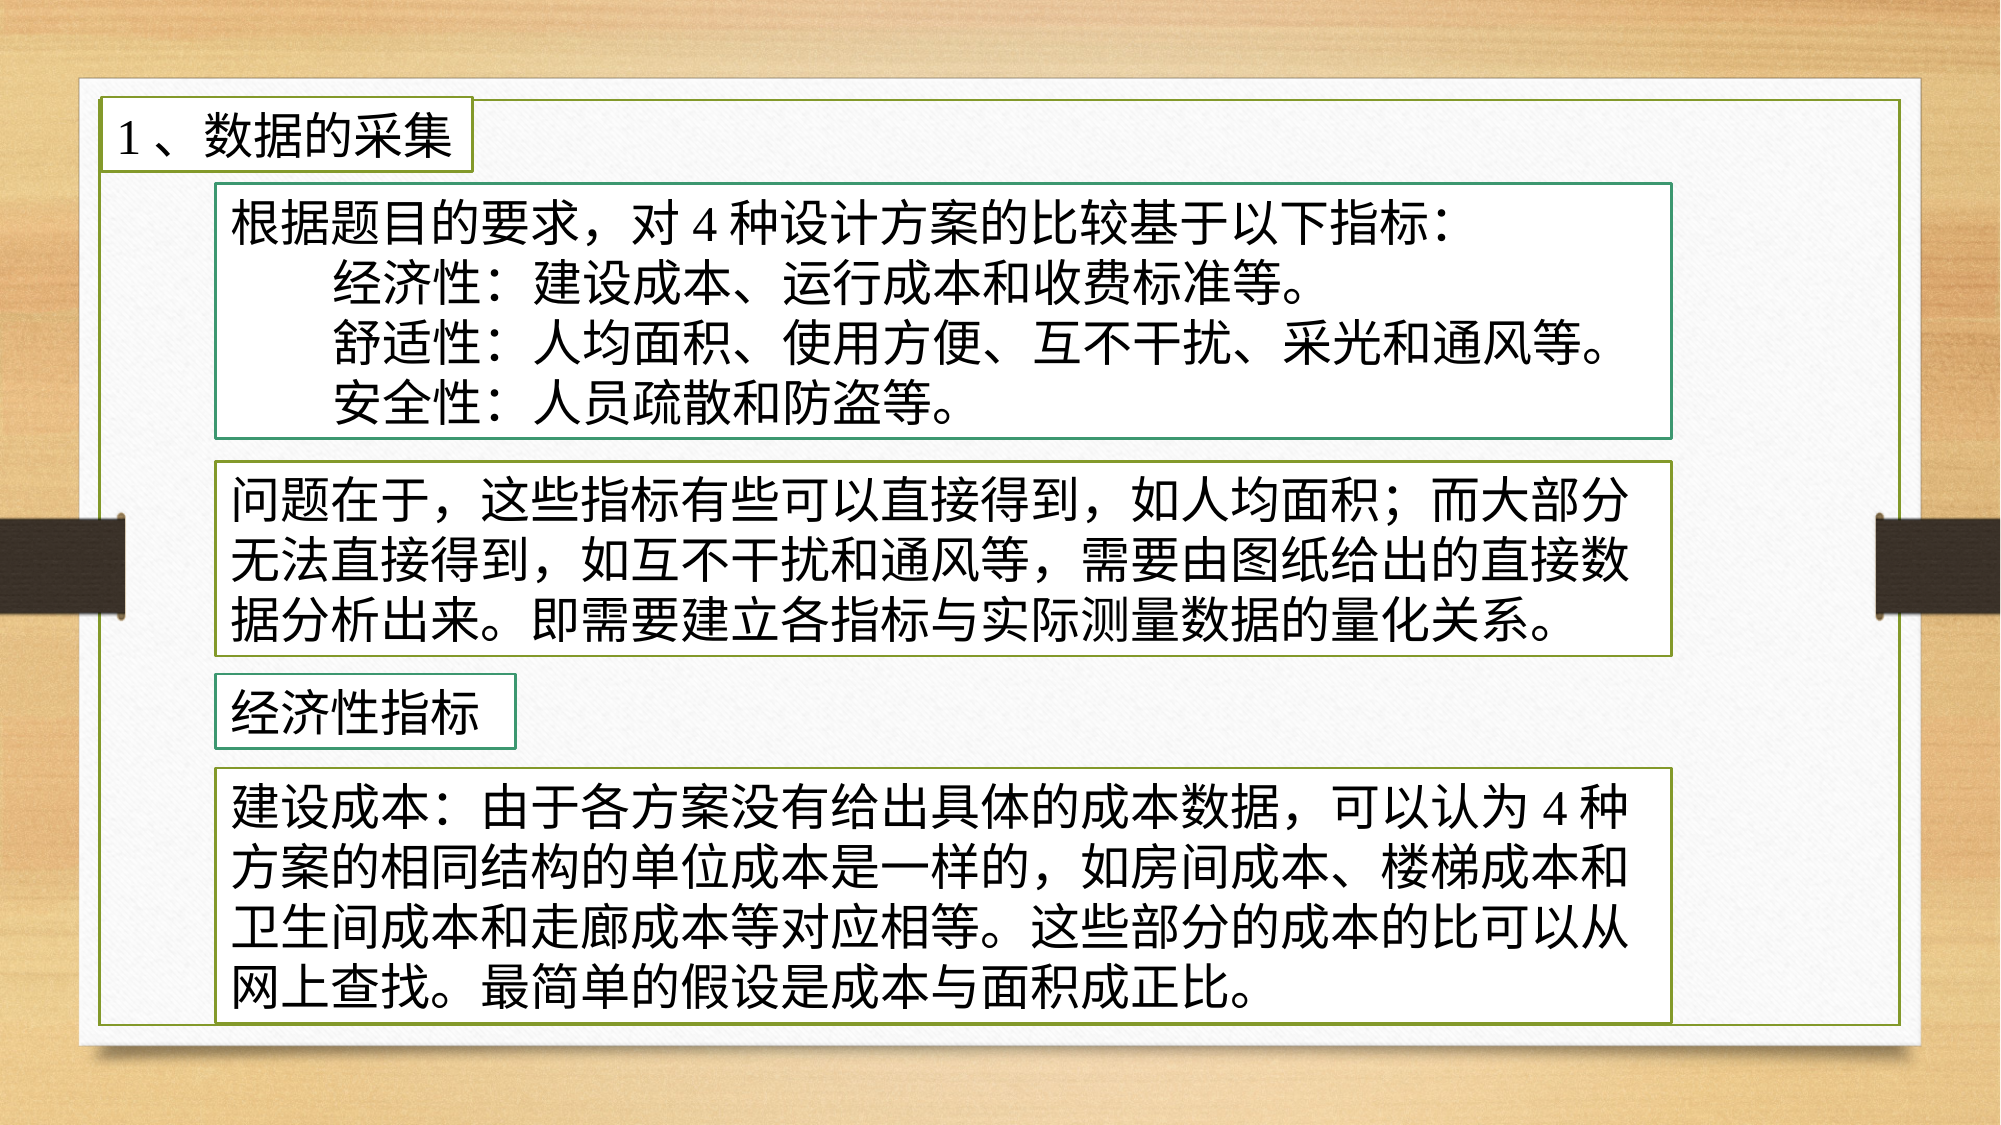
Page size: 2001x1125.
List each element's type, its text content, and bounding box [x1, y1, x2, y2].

text_box 经济性指标 [214, 673, 517, 750]
picture [0, 0, 2001, 1125]
text_box 问题在于，这些指标有些可以直接得到，如人均面积；而大部分无法直接得到，如互不干扰和通风等，需要由图纸给出的直接数据分析出来。即需要建立各指标与实际测量数据的量化关系。 [214, 460, 1673, 657]
text_box 根据题目的要求，对4种设计方案的比较基于以下指标： 经济性：建设成本、运行成本和收费标准等。 舒适性：人均面积、使用方便、互不干扰、采光和通风等。 安全性：人员疏散和防盗等。 [214, 182, 1673, 440]
text_box 建设成本：由于各方案没有给出具体的成本数据，可以认为4种方案的相同结构的单位成本是一样的，如房间成本、楼梯成本和卫生间成本和走廊成本等对应相等。这些部分的成本的比可以从网上查找。最简单的假设是成本与面积成正比。 [214, 767, 1673, 1024]
text_box 1、数据的采集 [100, 96, 474, 173]
